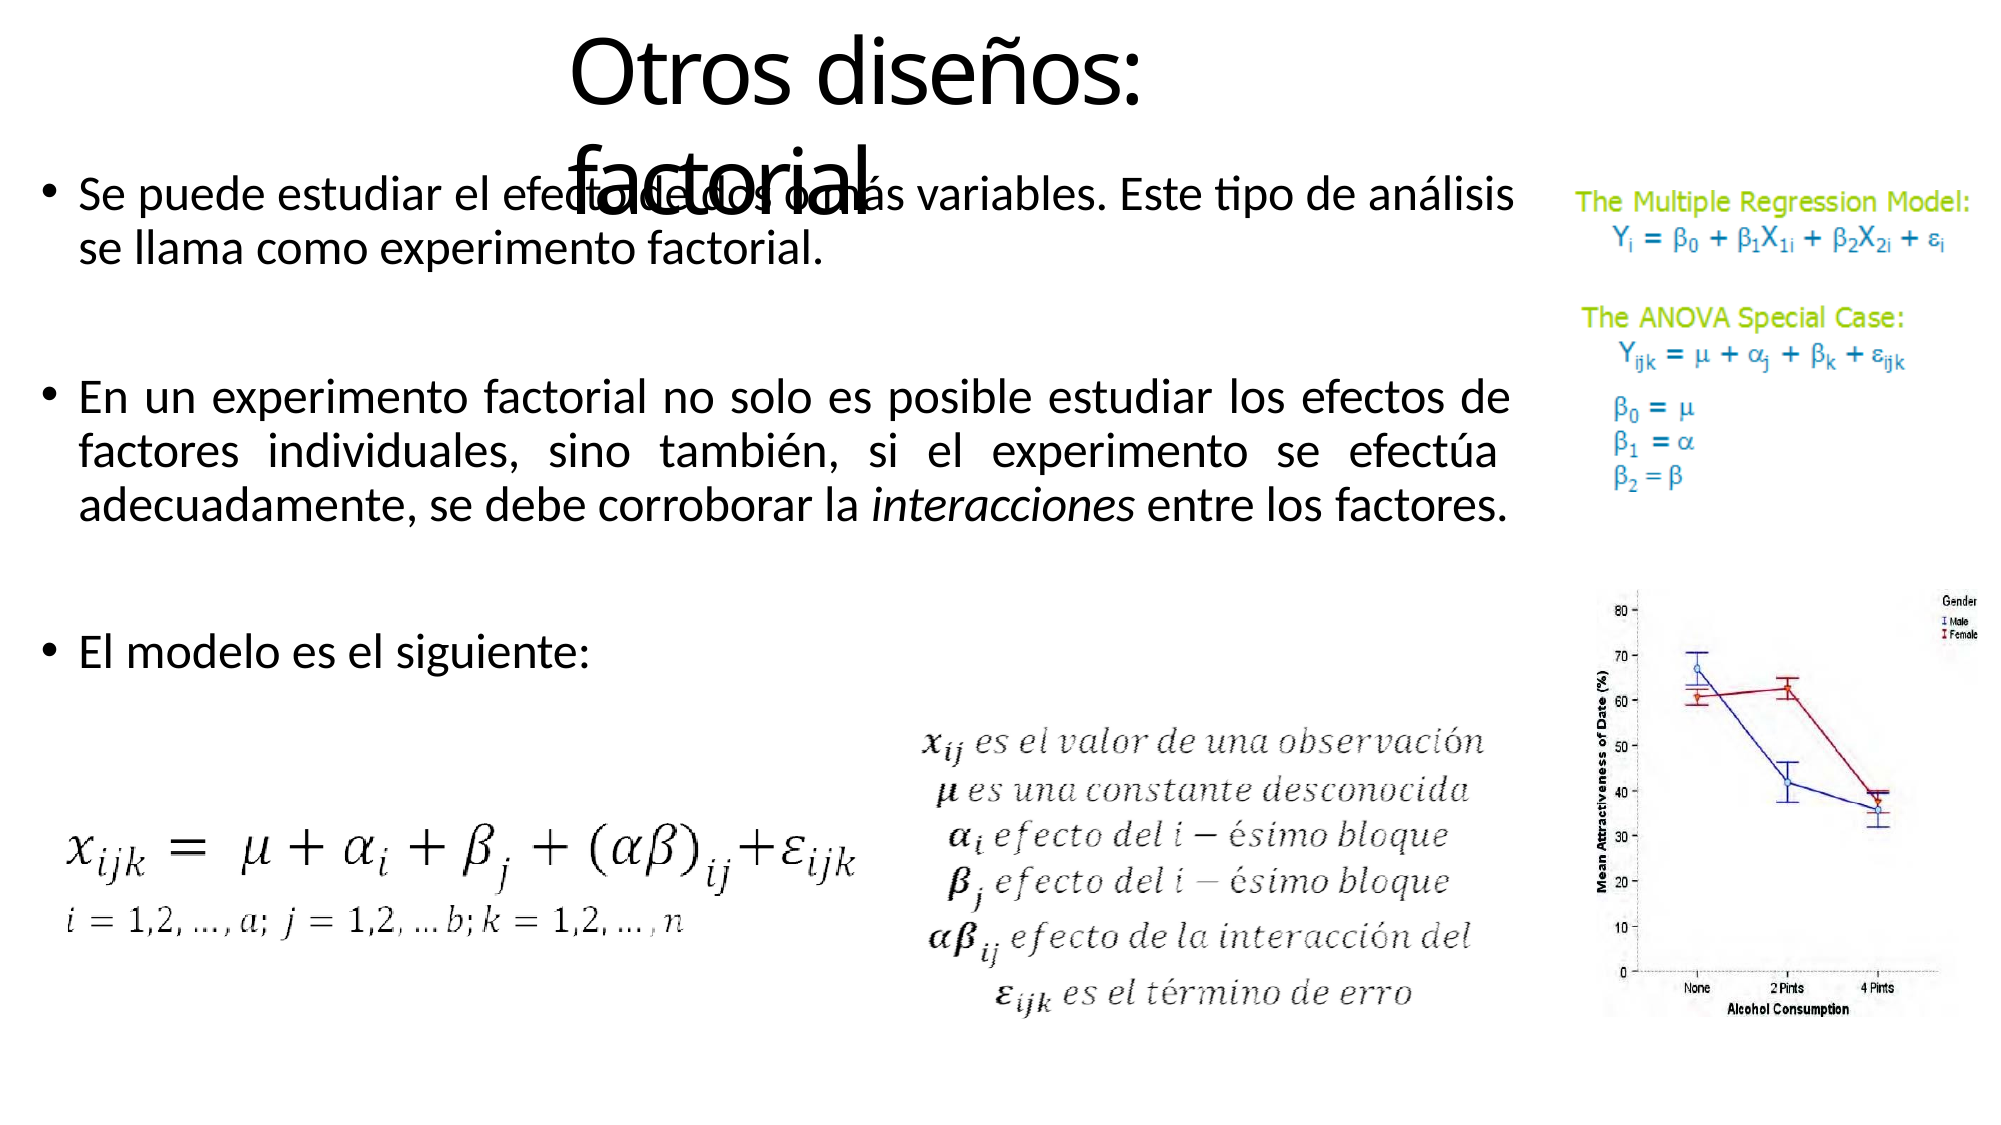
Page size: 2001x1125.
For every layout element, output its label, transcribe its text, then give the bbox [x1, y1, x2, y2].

text_box [1574, 190, 1970, 493]
text_box Se puede estudiar el efecto de dos o más variables. Este tipo de análisis se llama como experimento factorial. En un experimento factorial no solo es posible estudiar los efectos de factores individuales, sino también, si el experimento se efectúa adecuadamente, se debe corroborar la interacciones entre los factores. El modelo es el siguiente: [38, 157, 1527, 679]
title Otros diseños: factorial [565, 11, 1419, 234]
text_box [16, 711, 1539, 1029]
text_box [1596, 589, 1978, 1017]
